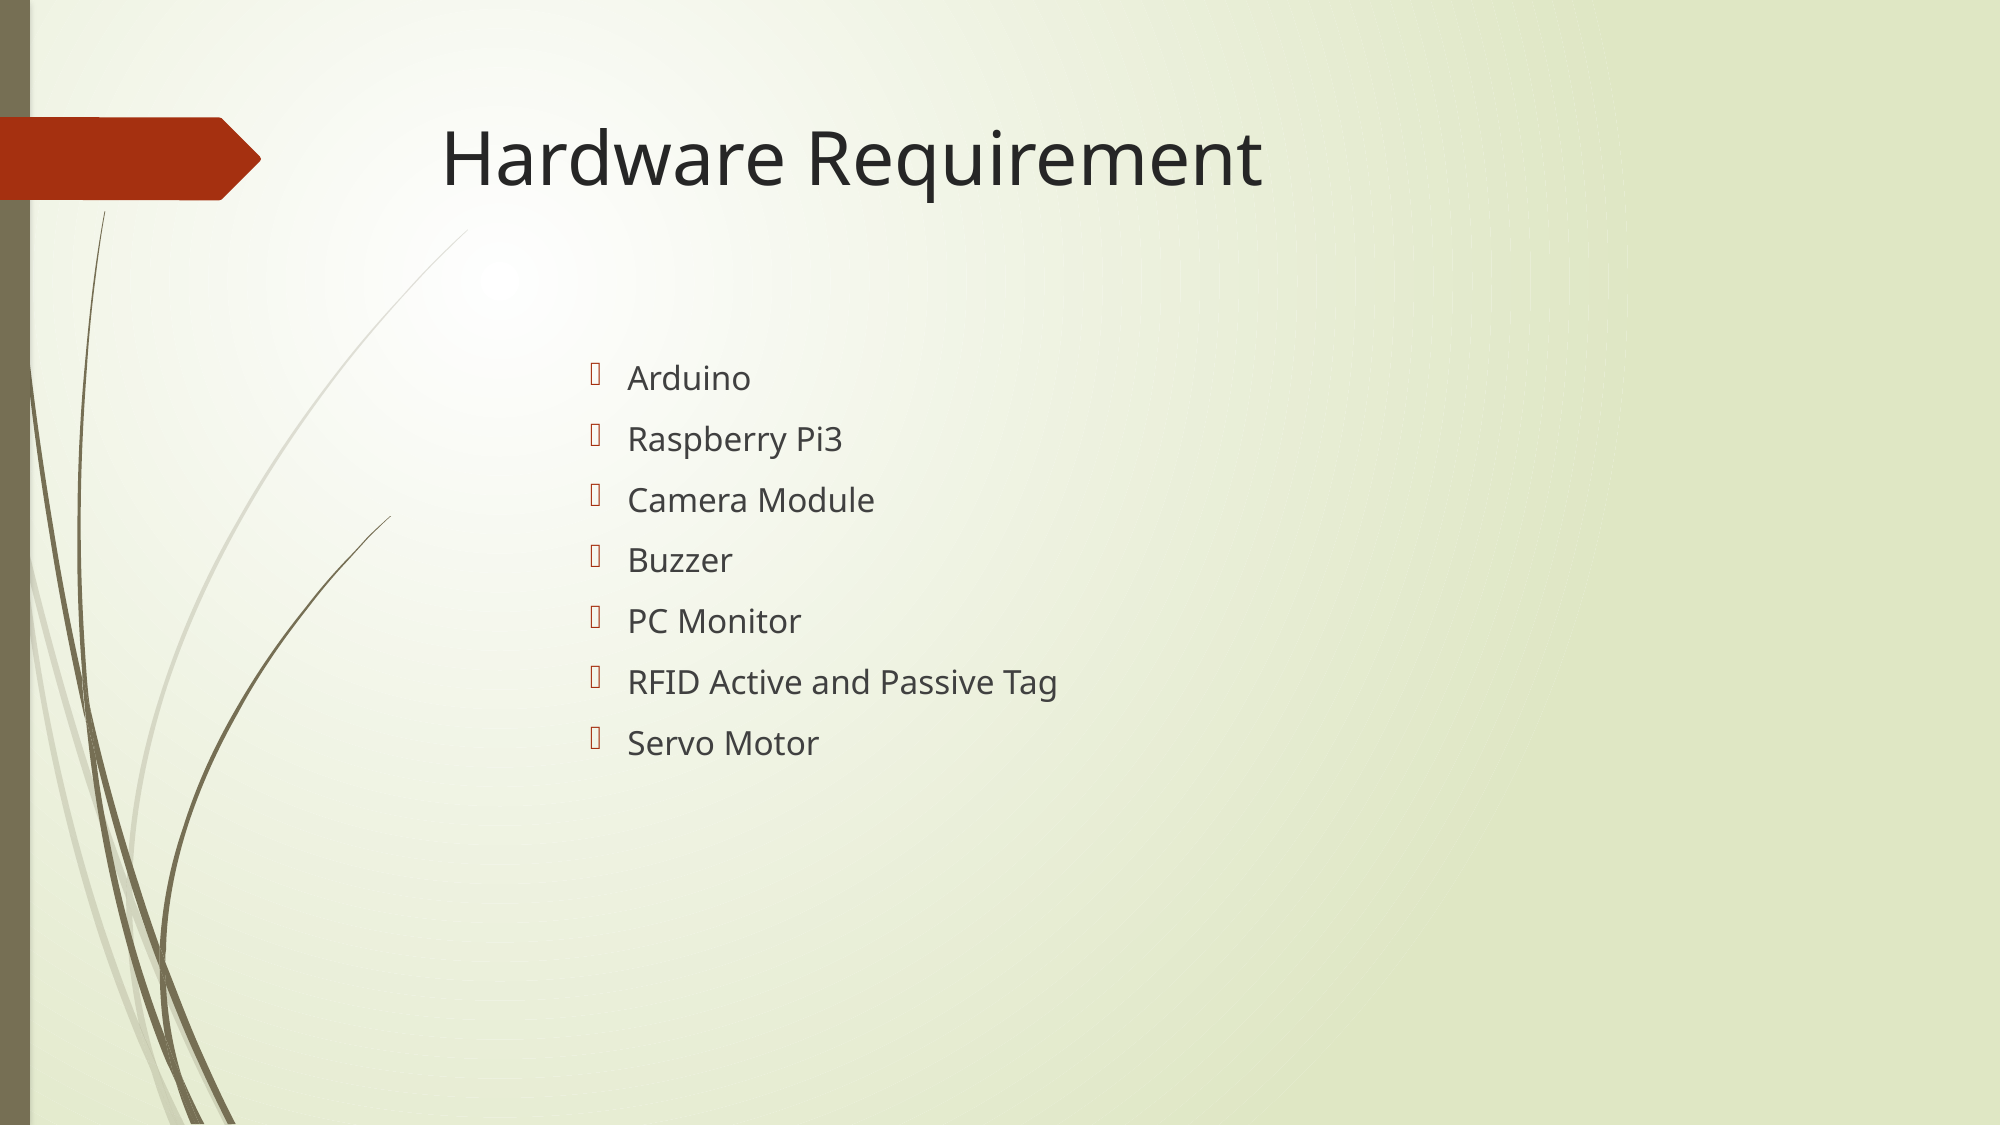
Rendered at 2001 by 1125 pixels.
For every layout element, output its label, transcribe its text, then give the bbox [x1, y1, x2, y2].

title Hardware Requirement [425, 102, 1888, 313]
list Arduino Raspberry Pi3 Camera Module Buzzer PC Monitor RFID Active and Passive Tag Servo Motor [424, 350, 1888, 970]
